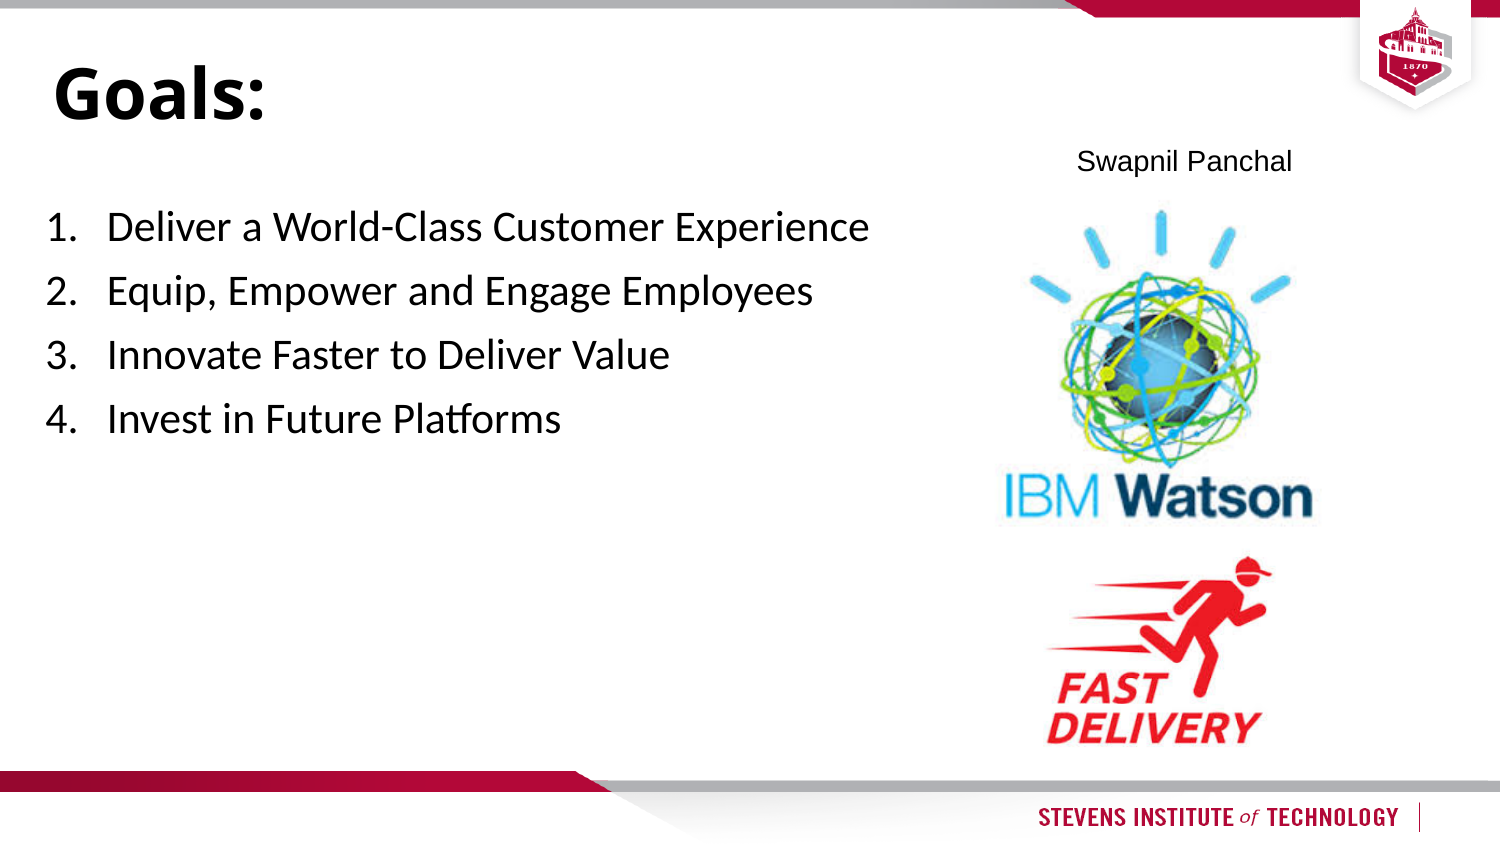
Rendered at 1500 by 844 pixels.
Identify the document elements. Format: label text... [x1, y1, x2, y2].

picture [0, 771, 1500, 844]
picture [0, 0, 1500, 120]
text_box Deliver a World-Class Customer Experience Equip, Empower and Engage Employees Innovate Faster to Deliver Value Invest in Future Platforms [33, 154, 1327, 690]
title Goals: [37, 33, 1338, 175]
text_box Swapnil Panchal [1061, 127, 1406, 172]
picture [983, 188, 1336, 760]
